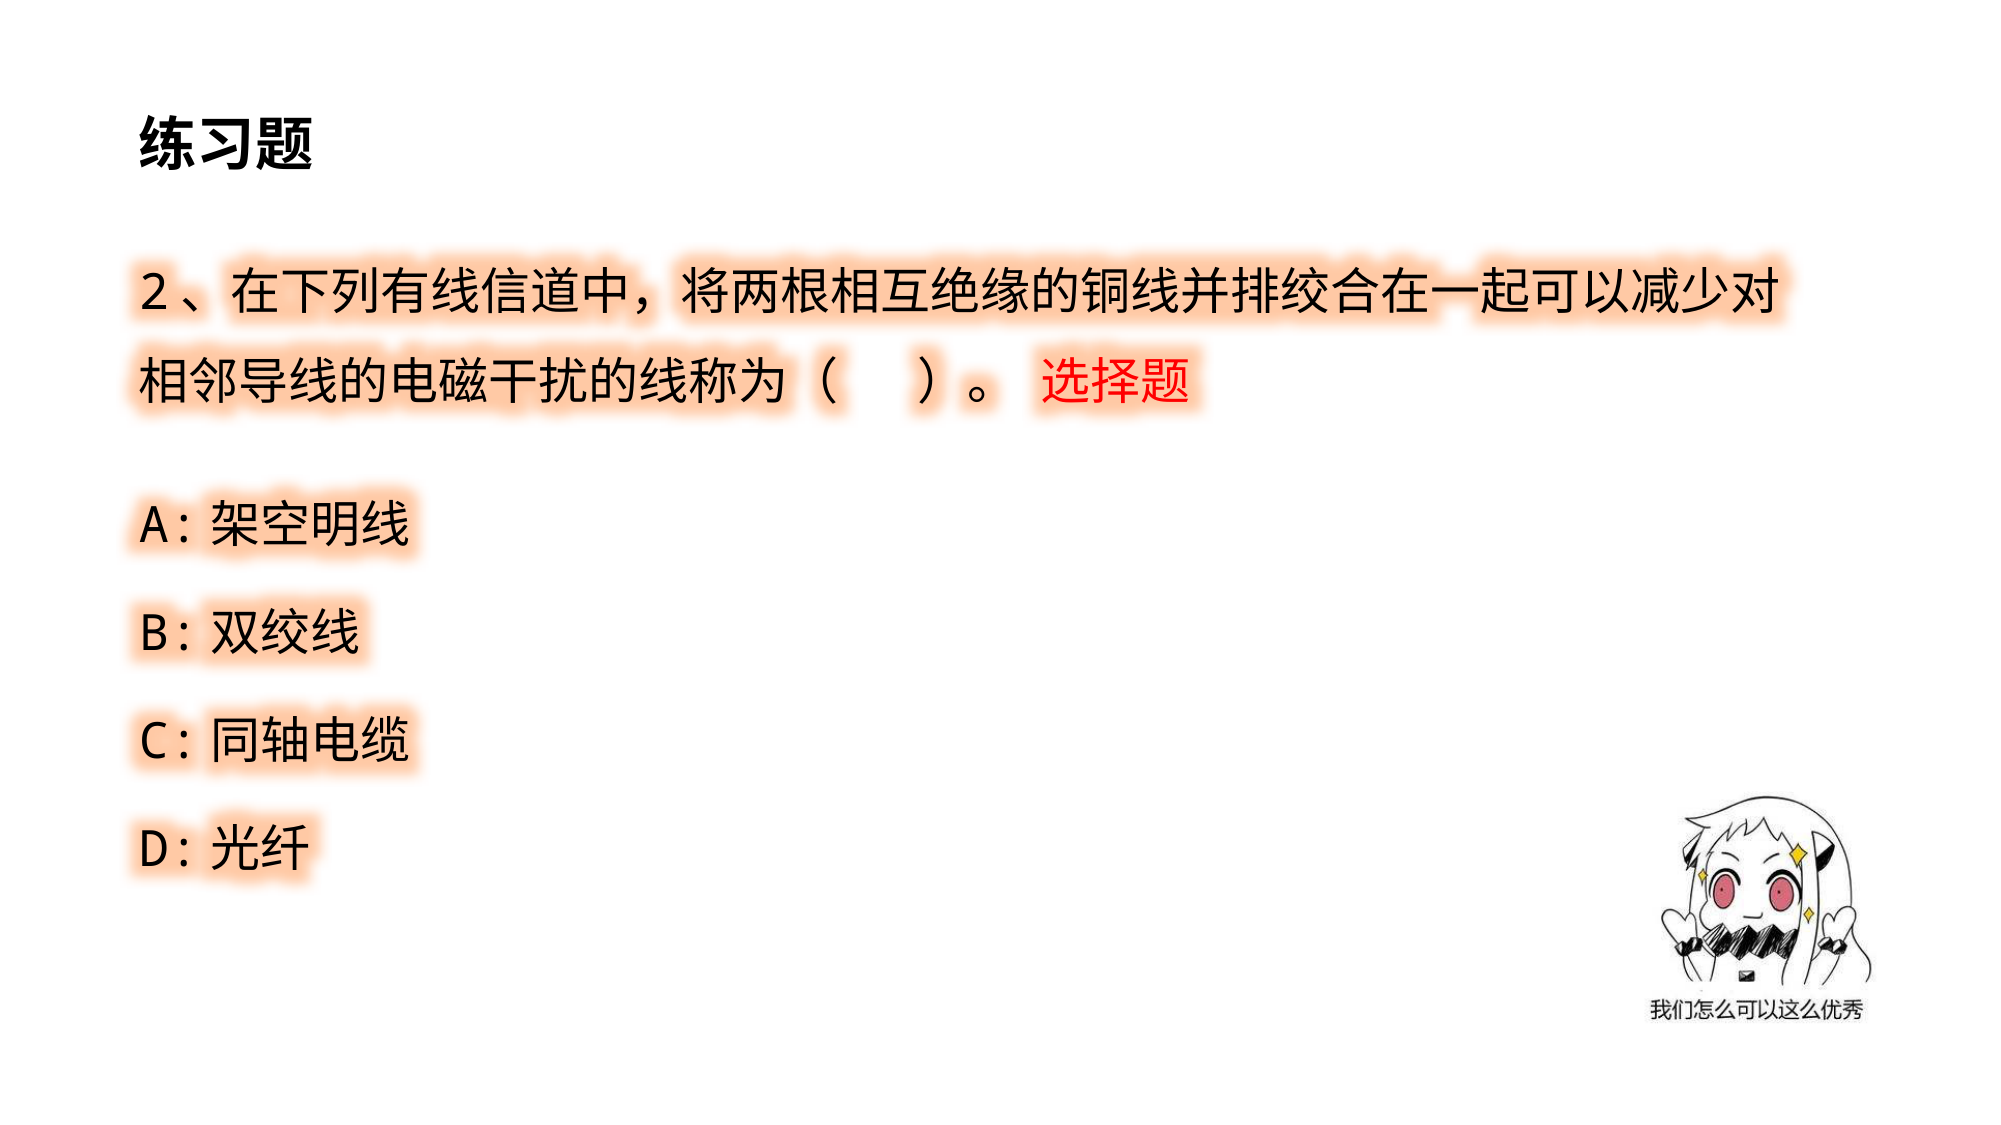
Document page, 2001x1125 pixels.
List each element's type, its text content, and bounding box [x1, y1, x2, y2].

picture [1628, 783, 1892, 1047]
table_cell -1 [113, 212, 1847, 1055]
text_box 二、双极不归零码：二进制数字符号0和1分别用负电平和正电平表示。 [117, 216, 1843, 1051]
text_box 练习题 [120, 97, 1568, 187]
text_box 2、在下列有线信道中，将两根相互绝缘的铜线并排绞合在一起可以减少对相邻导线的电磁干扰的线称为（ ）。 选择题 A:架空明线 B:双绞线 C:同轴电缆 D:光纤 [120, 219, 1839, 1047]
